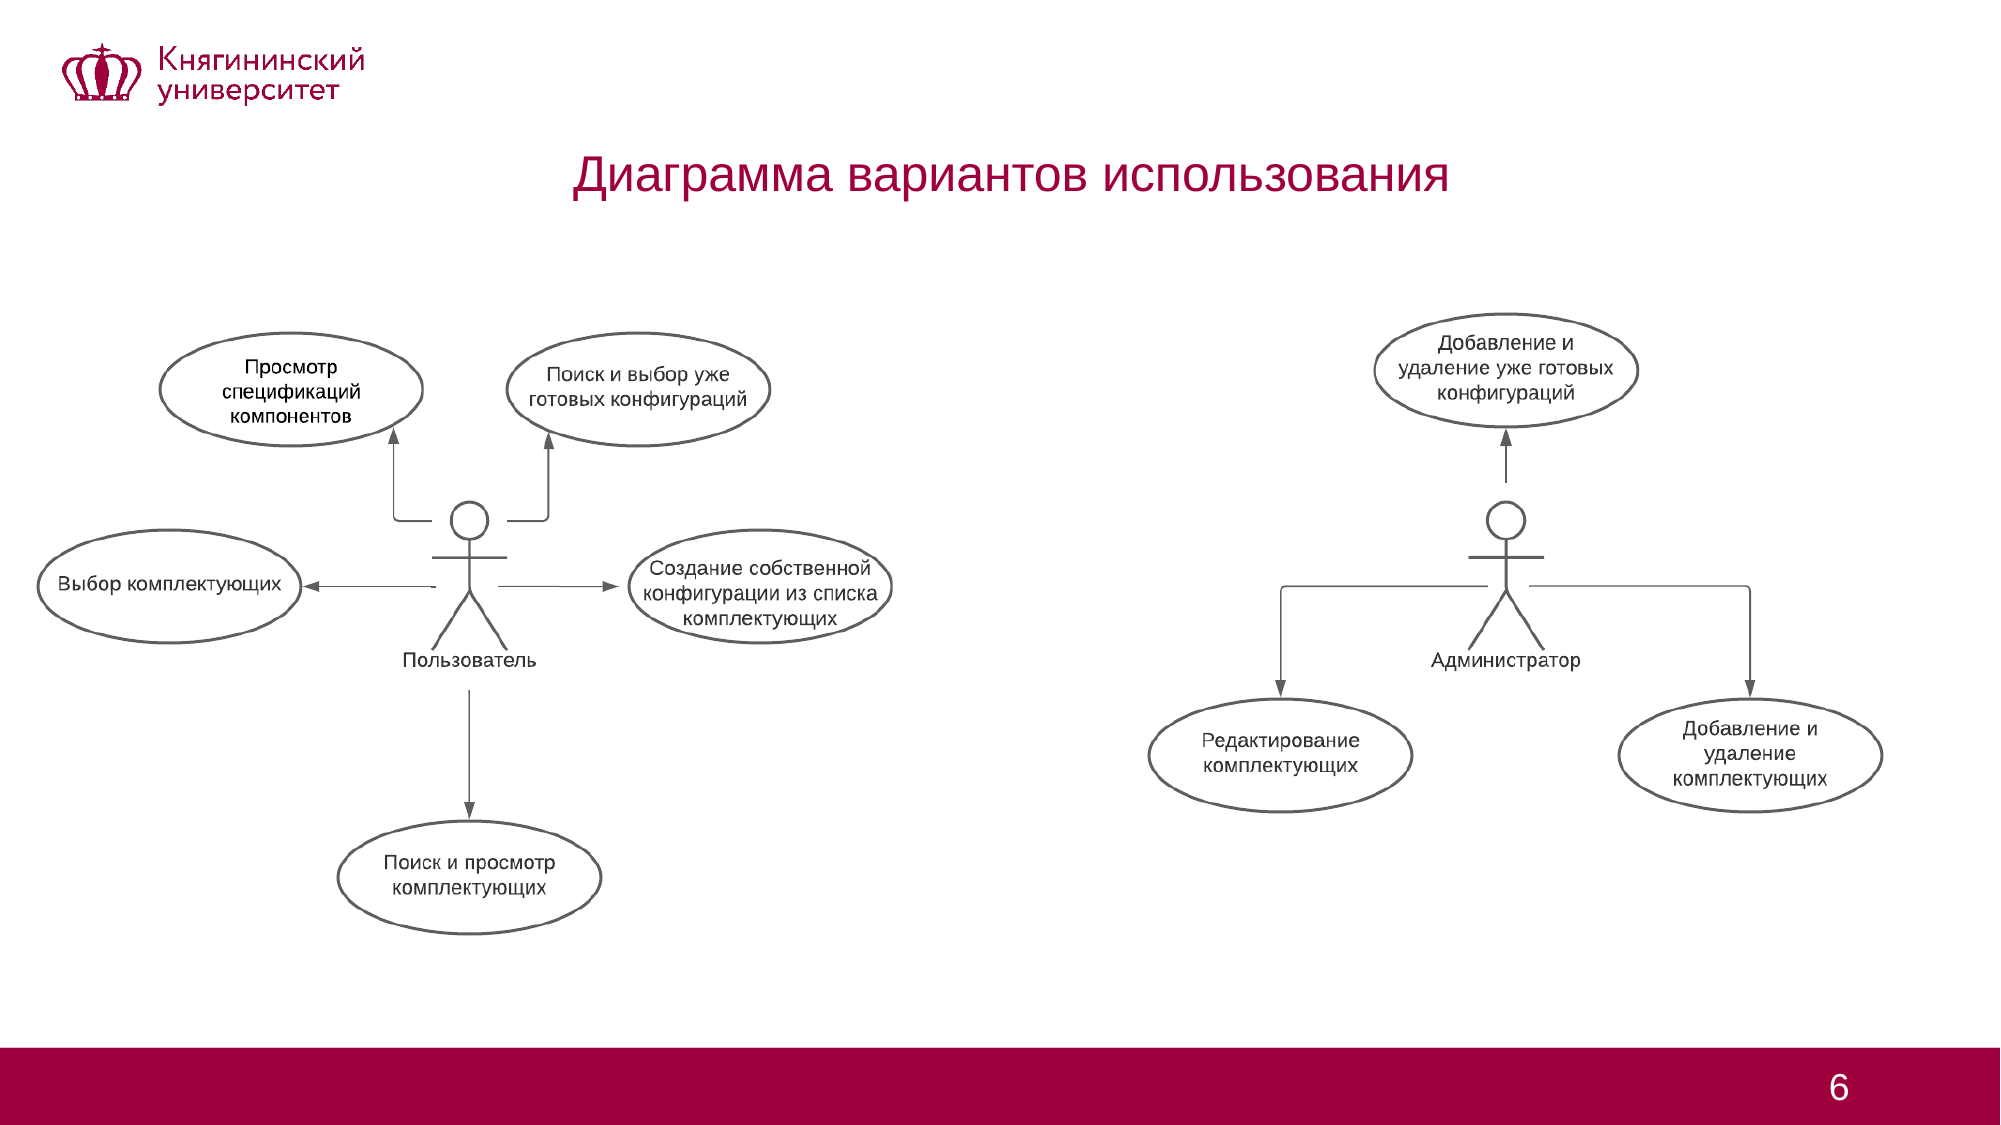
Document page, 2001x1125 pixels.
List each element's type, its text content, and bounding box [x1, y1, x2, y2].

picture [0, 295, 938, 971]
title Диаграмма вариантов использования [161, 140, 1863, 211]
picture [1111, 276, 1919, 849]
picture [62, 41, 411, 112]
slide_number 6 [1414, 1055, 1865, 1116]
